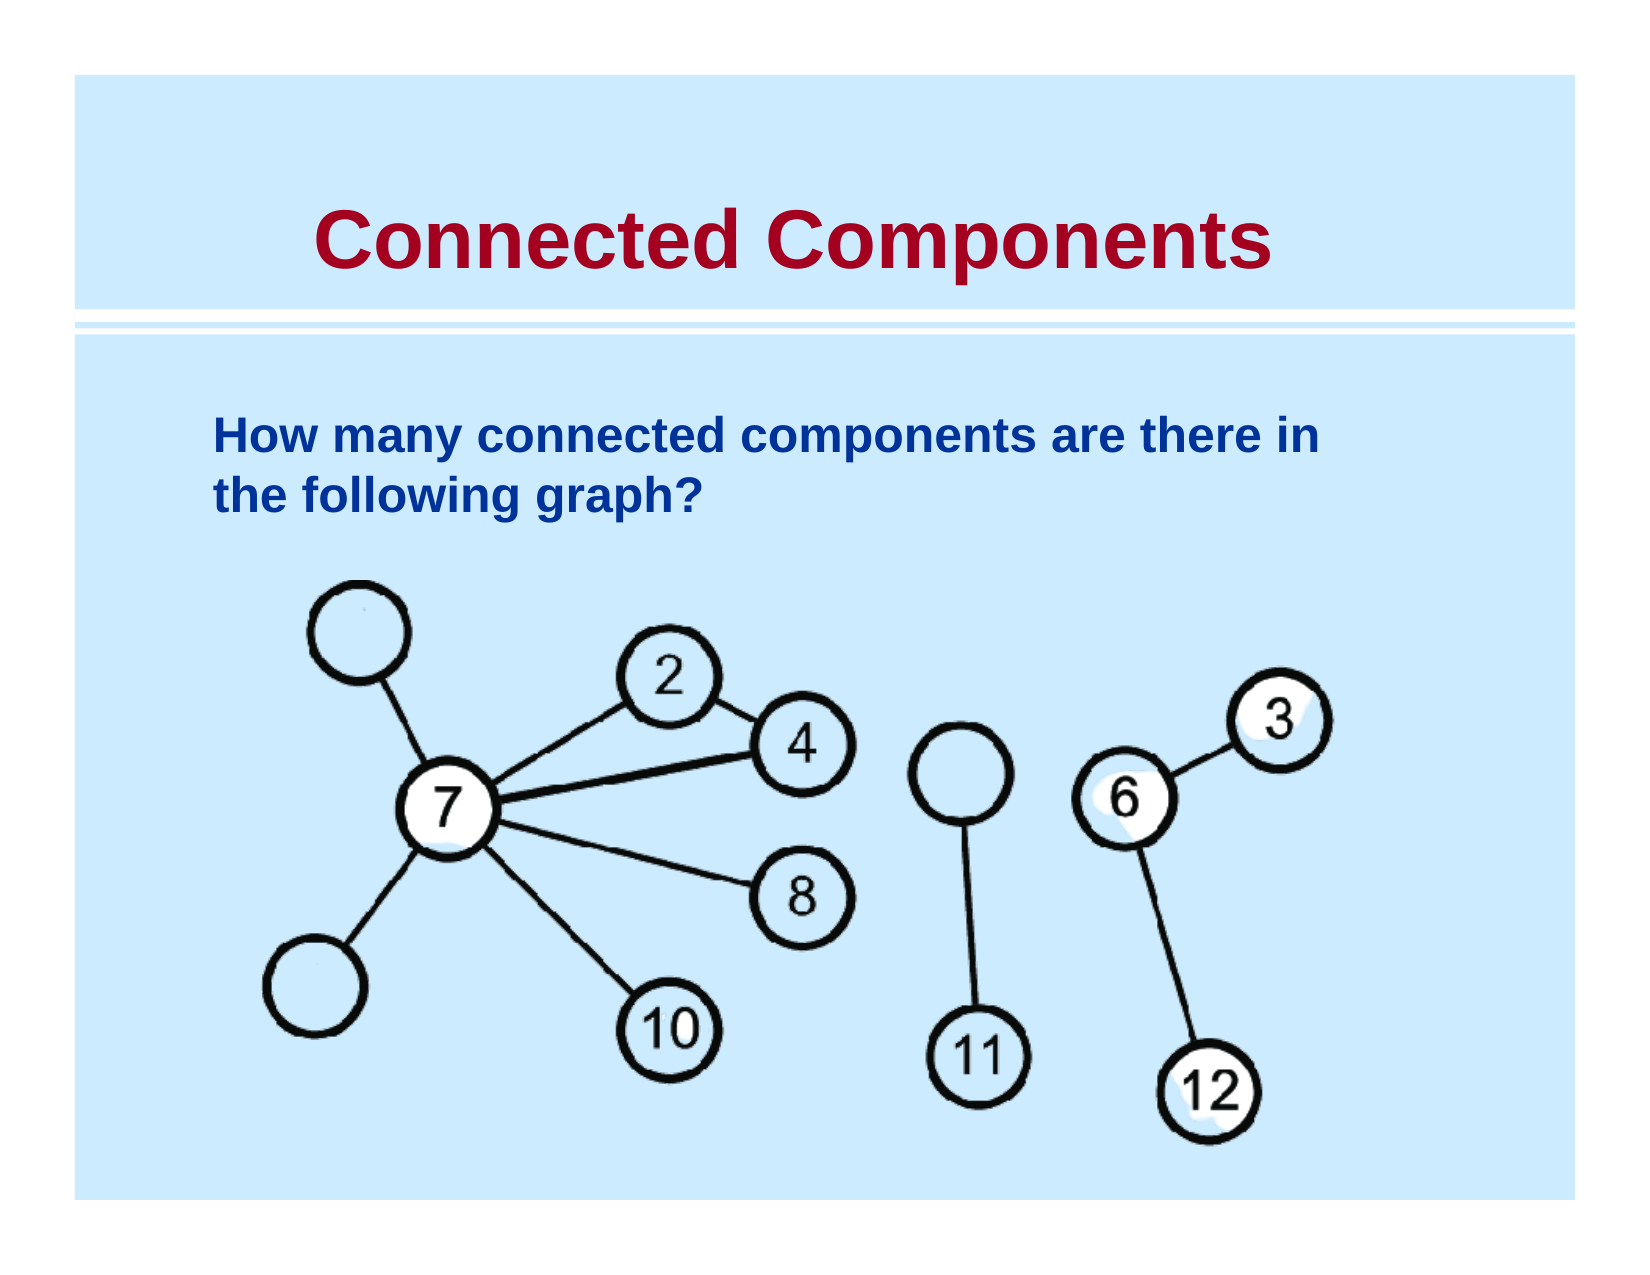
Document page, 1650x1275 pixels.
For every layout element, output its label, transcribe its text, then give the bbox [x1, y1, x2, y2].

picture [261, 580, 1336, 1148]
list How many connected components are there in the following graph? [212, 402, 1383, 1128]
title Connected Components [313, 184, 1284, 398]
